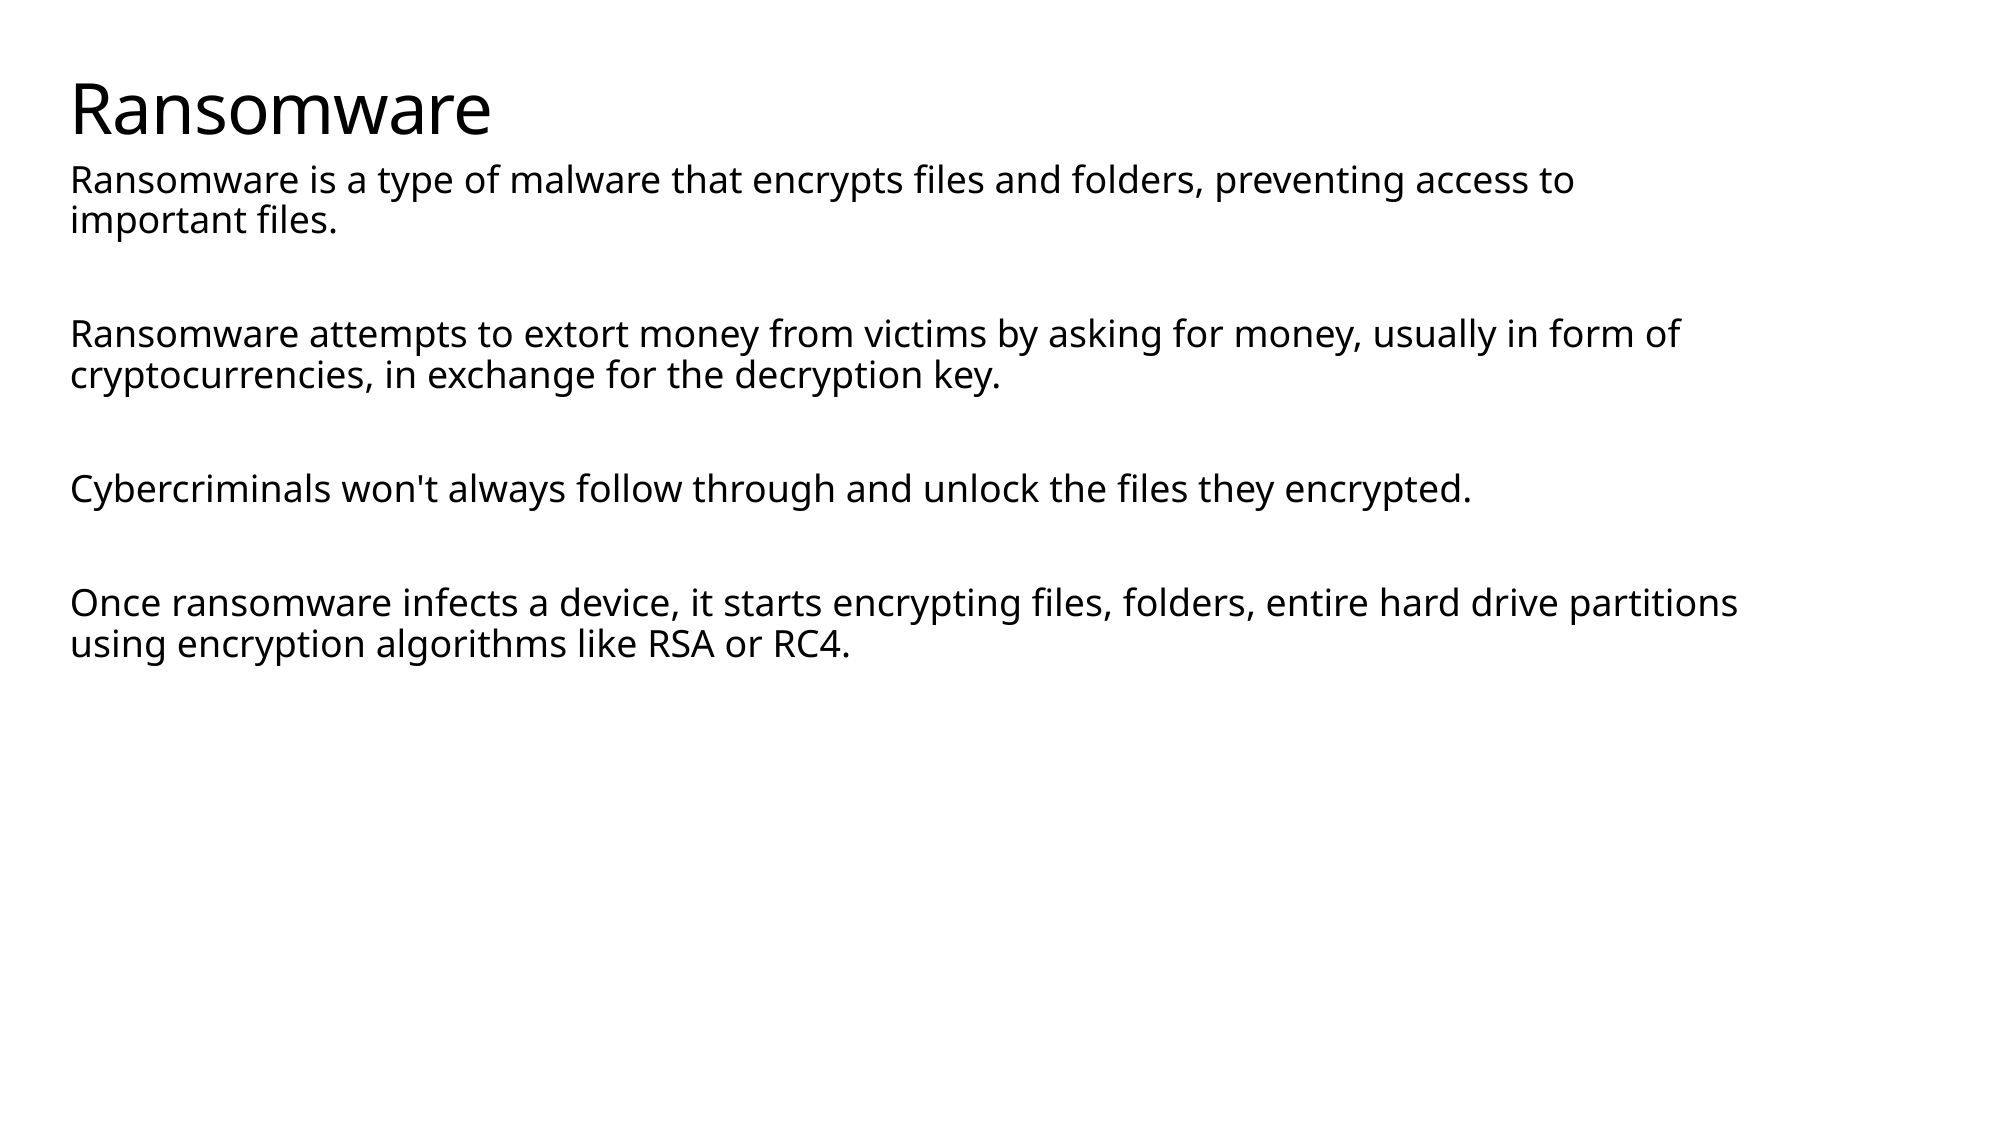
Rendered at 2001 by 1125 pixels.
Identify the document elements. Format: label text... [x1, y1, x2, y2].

list Ransomware is a type of malware that encrypts files and folders, preventing access to important files. Ransomware attempts to extort money from victims by asking for money, usually in form of cryptocurrencies, in exchange for the decryption key. Cybercriminals won't always follow through and unlock the files they encrypted. Once ransomware infects a device, it starts encrypting files, folders, entire hard drive partitions using encryption algorithms like RSA or RC4. [69, 160, 1764, 208]
title Ransomware [69, 36, 982, 160]
